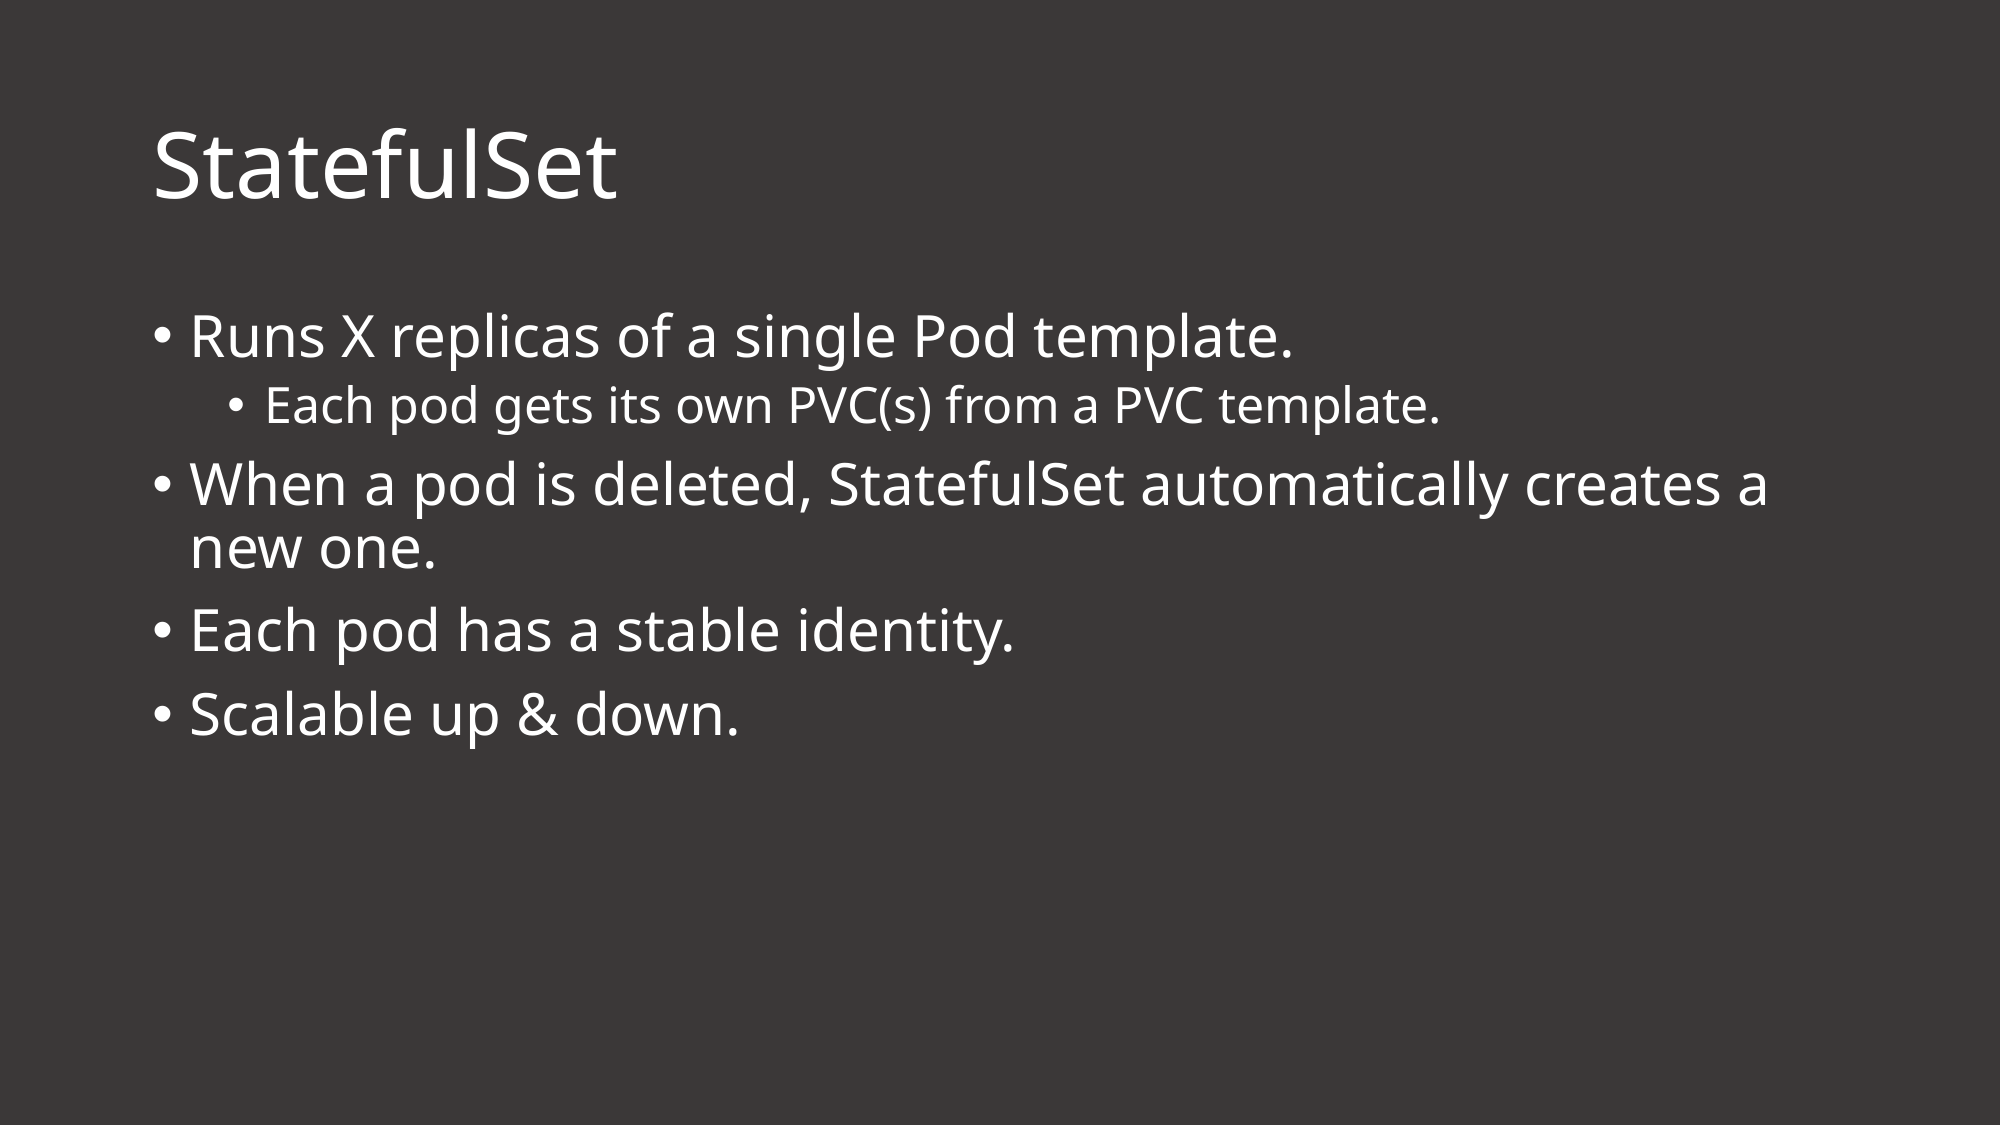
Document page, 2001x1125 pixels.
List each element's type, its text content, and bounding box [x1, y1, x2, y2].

list Runs X replicas of a single Pod template. Each pod gets its own PVC(s) from a PVC template. When a pod is deleted, StatefulSet automatically creates a new one. Each pod has a stable identity. Scalable up & down. [137, 299, 1863, 1104]
title StatefulSet [137, 59, 1863, 278]
